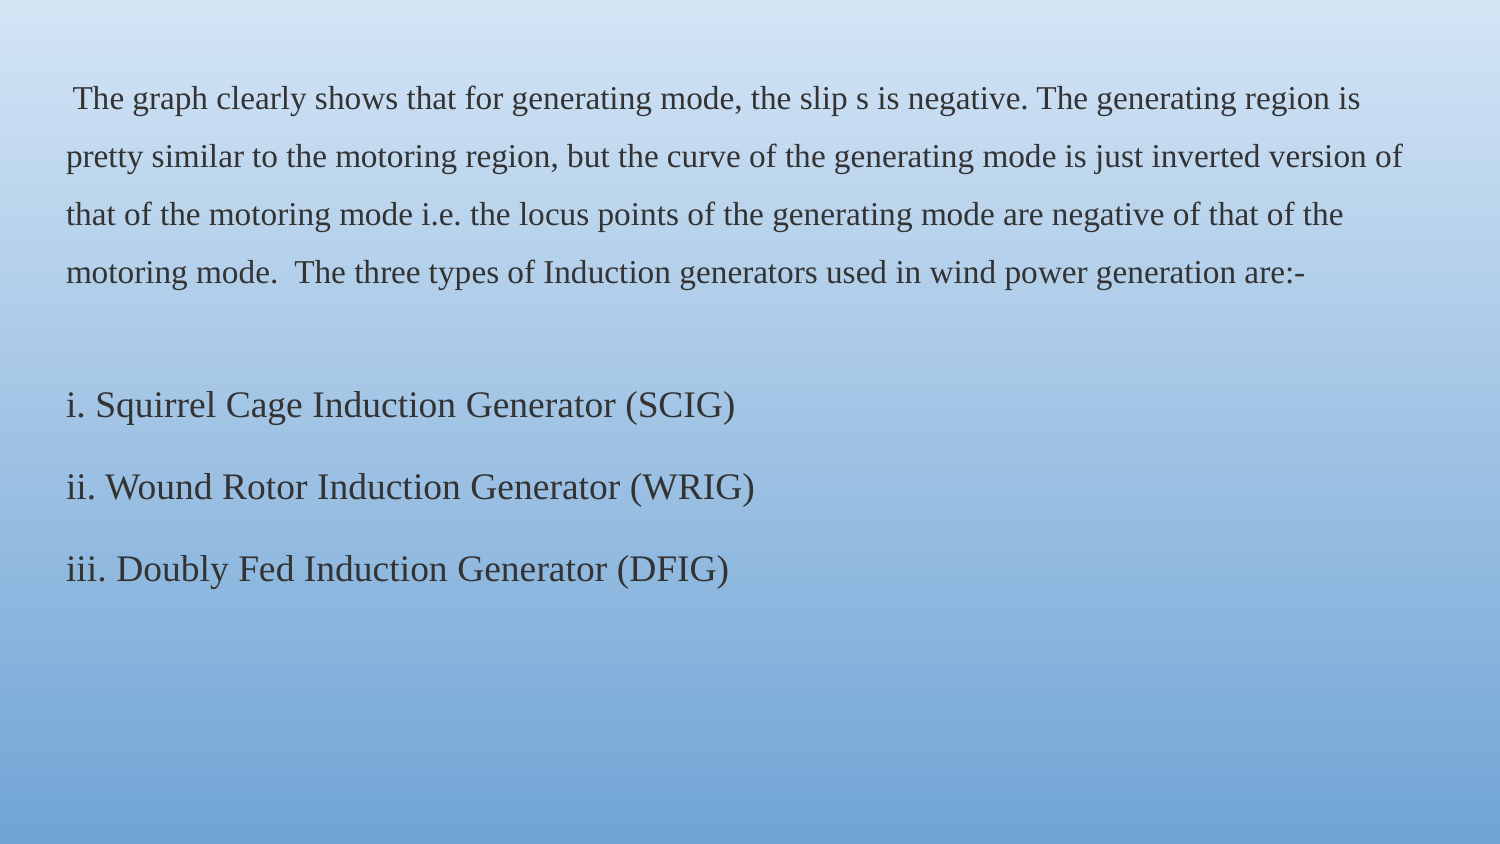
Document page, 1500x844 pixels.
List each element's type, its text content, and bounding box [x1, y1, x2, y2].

list The graph clearly shows that for generating mode, the slip s is negative. The generating region is pretty similar to the motoring region, but the curve of the generating mode is just inverted version of that of the motoring mode i.e. the locus points of the generating mode are negative of that of the motoring mode. The three types of Induction generators used in wind power generation are:- i. Squirrel Cage Induction Generator (SCIG) ii. Wound Rotor Induction Generator (WRIG) iii. Doubly Fed Induction Generator (DFIG) [51, 43, 1449, 750]
